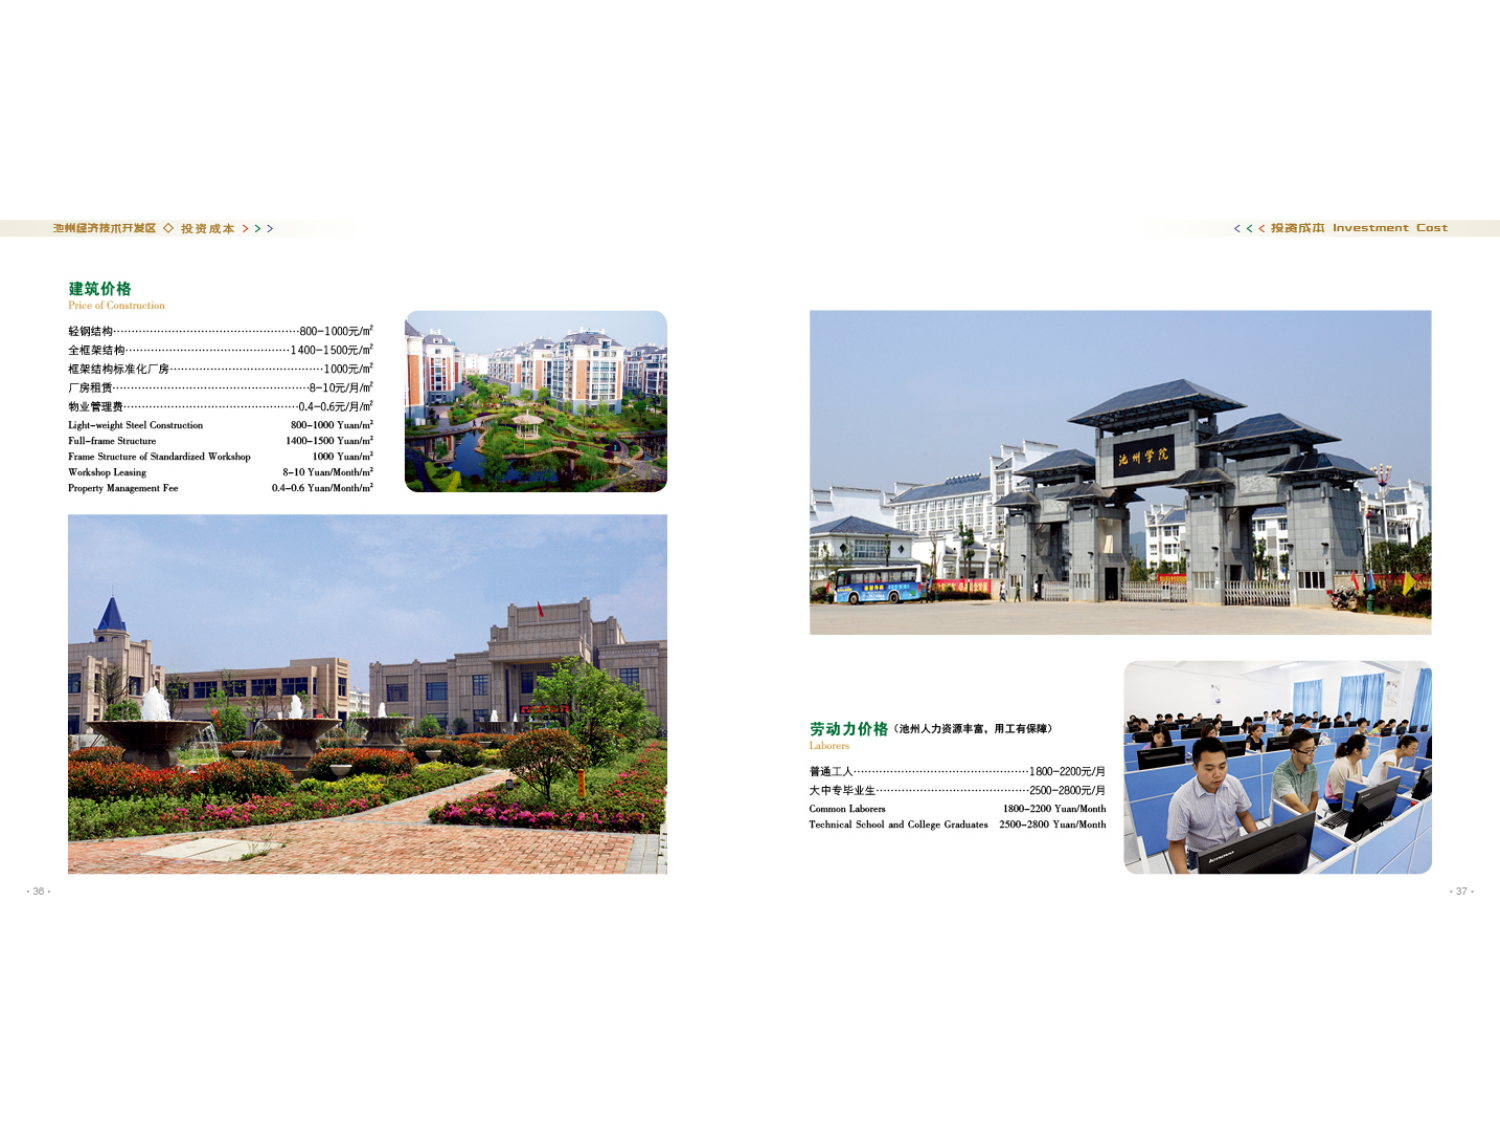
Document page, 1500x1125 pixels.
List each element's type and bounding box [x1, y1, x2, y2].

picture [0, 182, 1500, 943]
